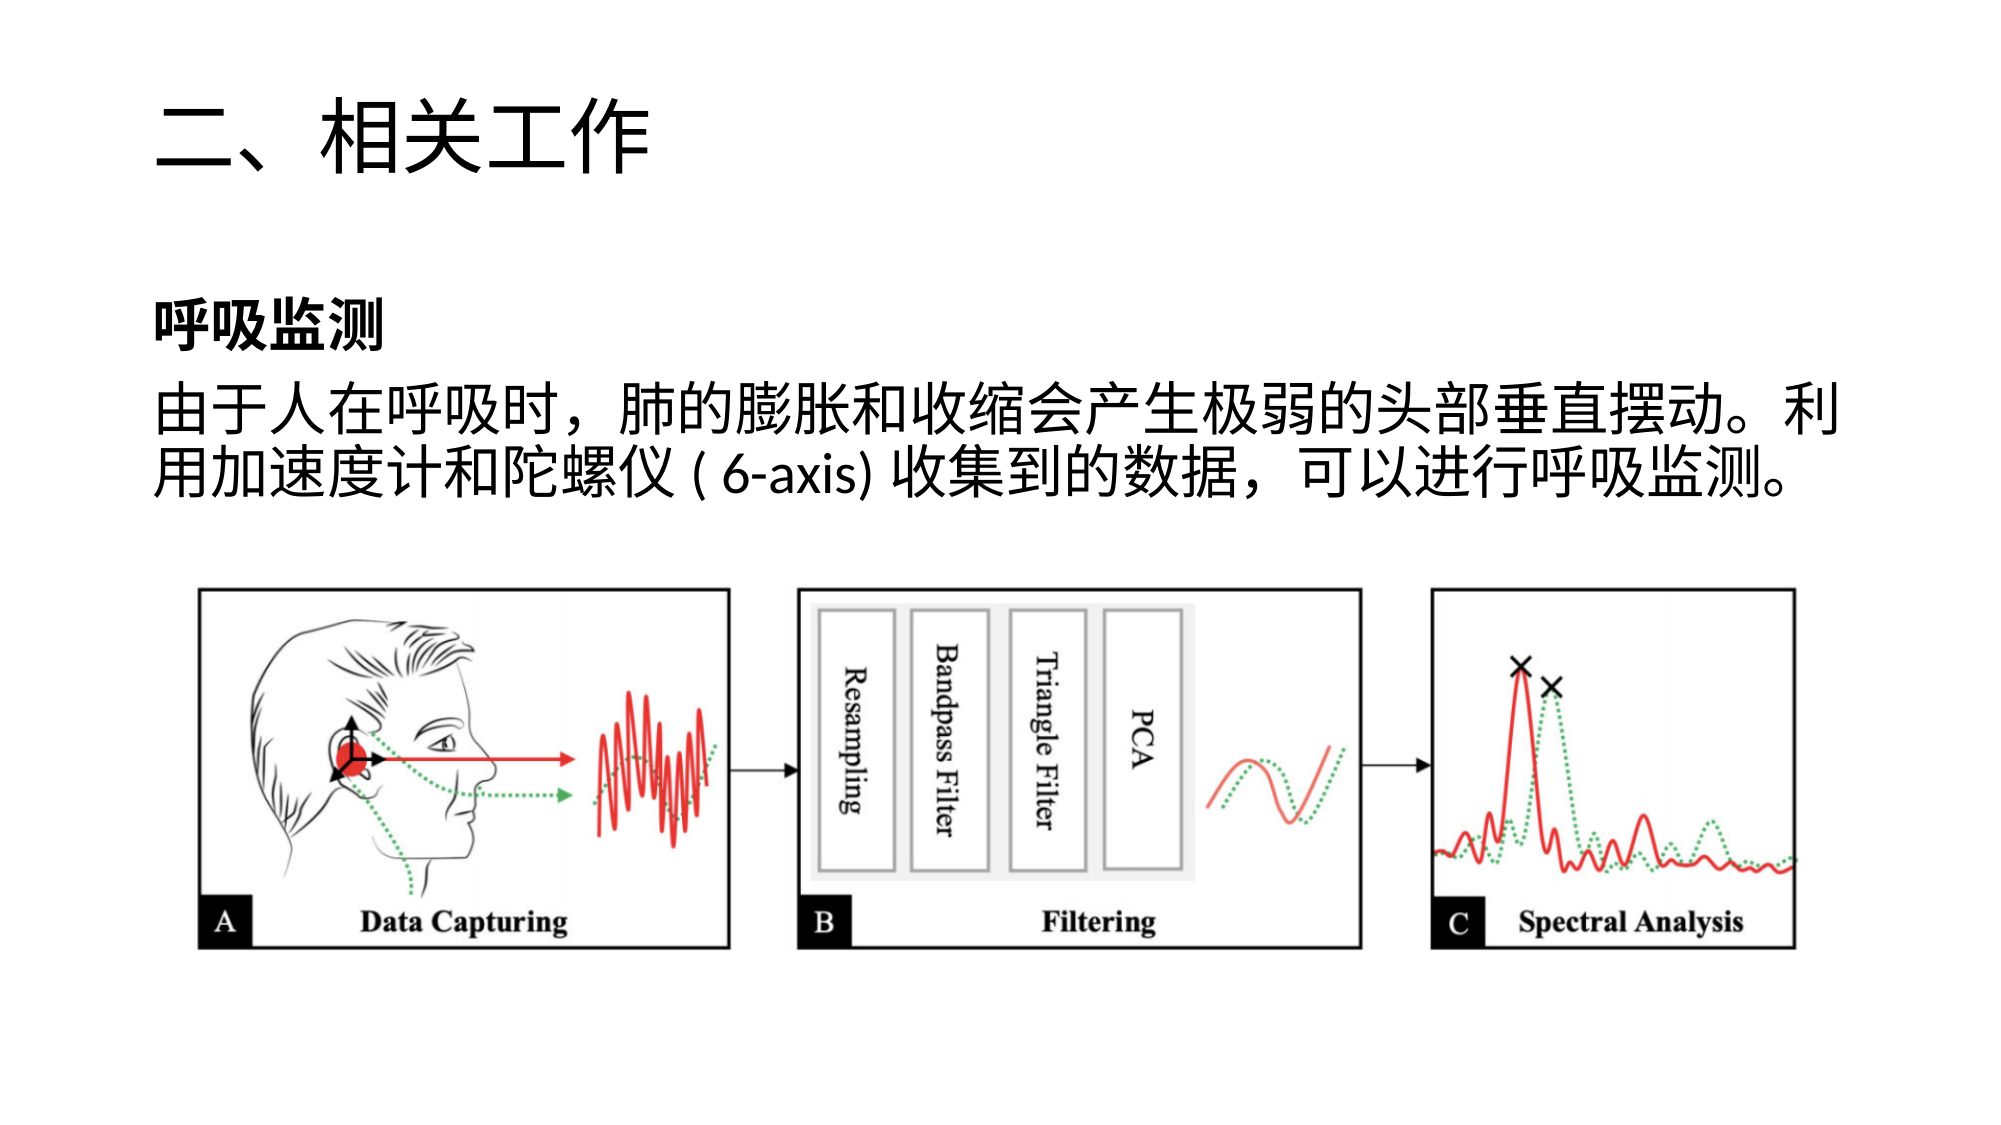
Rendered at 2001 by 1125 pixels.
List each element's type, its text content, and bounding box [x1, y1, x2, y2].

list 呼吸监测 由于人在呼吸时，肺的膨胀和收缩会产生极弱的头部垂直摆动。利用加速度计和陀螺仪( 6-axis)收集到的数据，可以进行呼吸监测。 [137, 288, 1863, 1014]
title 二、相关工作 [137, 59, 1863, 223]
picture [169, 568, 1831, 975]
